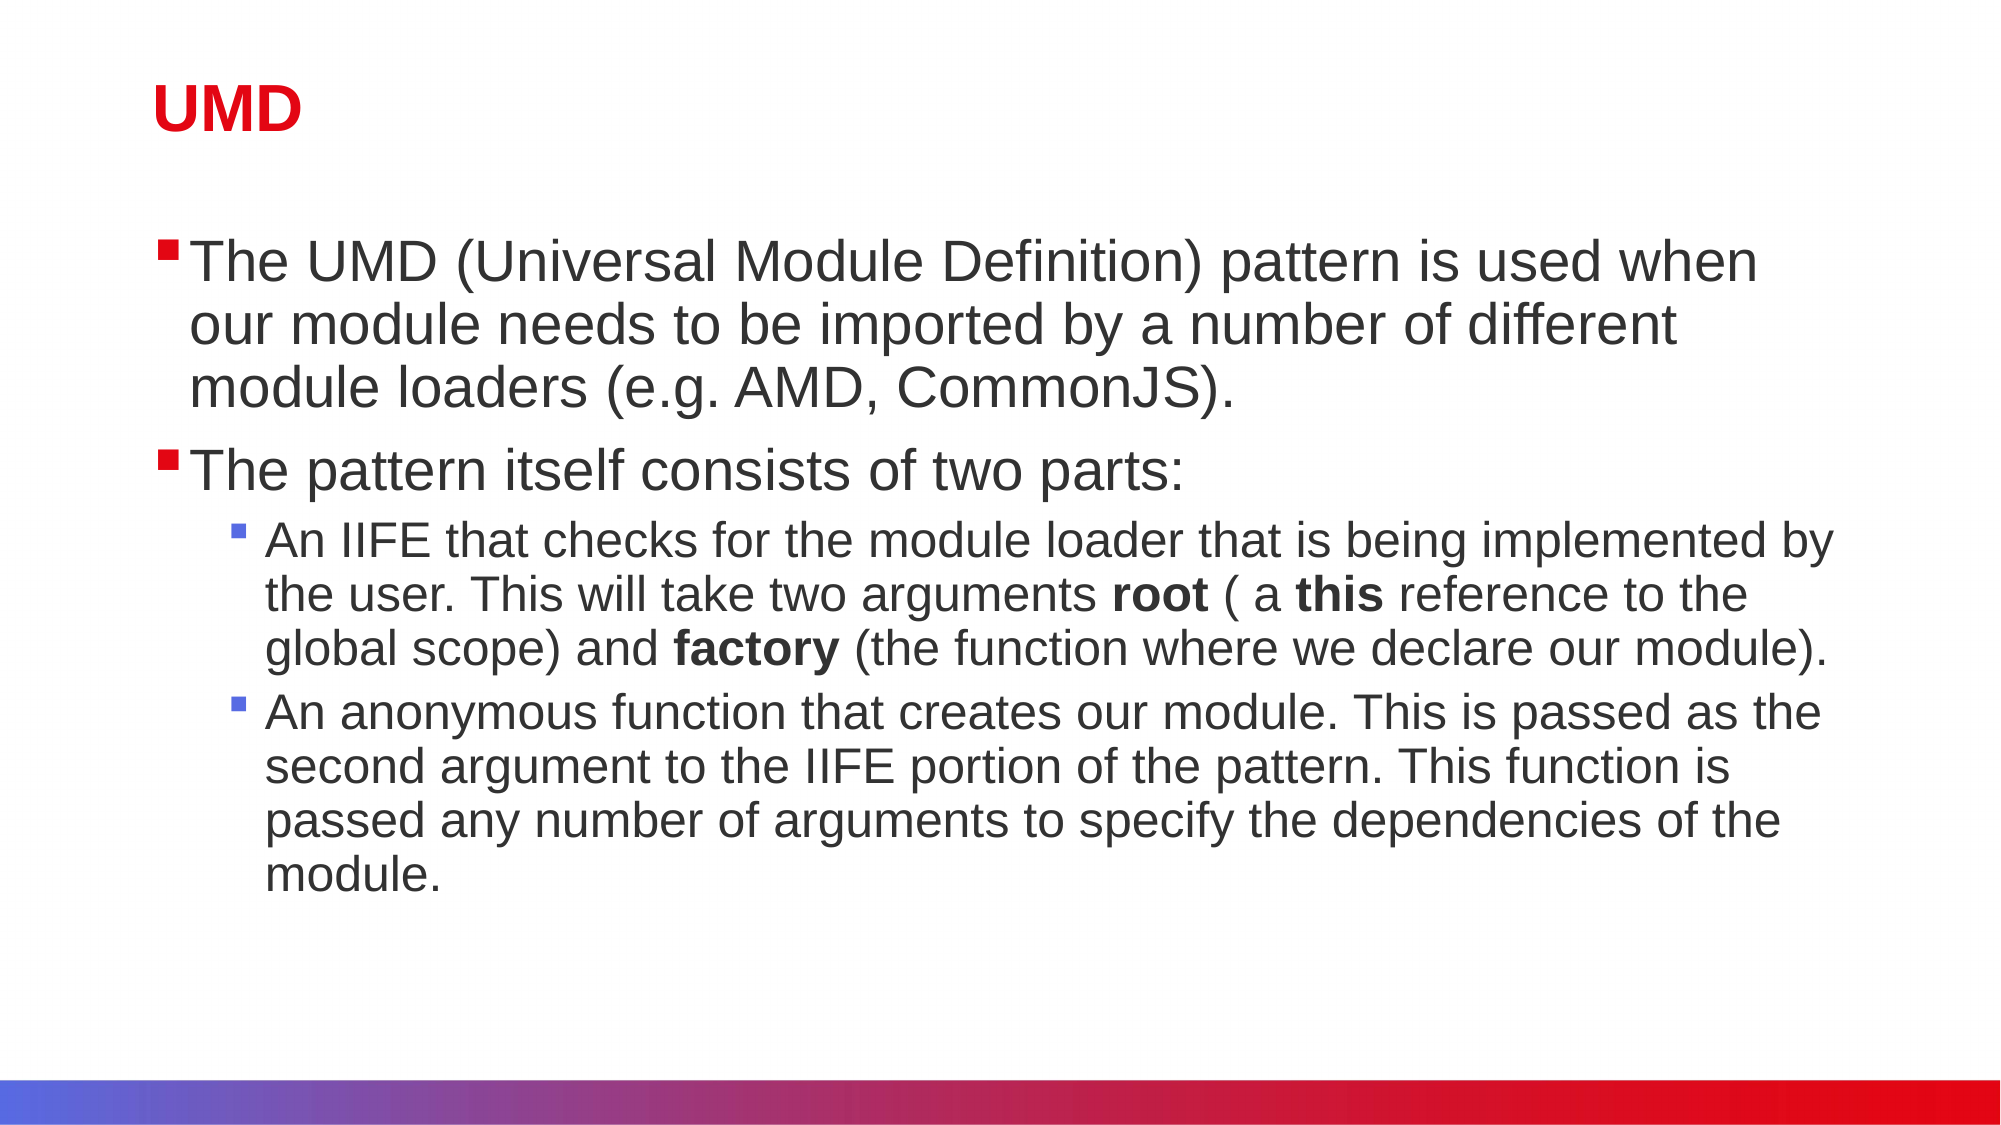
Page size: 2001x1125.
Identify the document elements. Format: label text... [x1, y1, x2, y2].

title UMD [137, 66, 1863, 155]
picture [0, 0, 2001, 1125]
list The UMD (Universal Module Definition) pattern is used when our module needs to be imported by a number of different module loaders (e.g. AMD, CommonJS). The pattern itself consists of two parts: An IIFE that checks for the module loader that is being implemented by the user. This will take two arguments root ( a this reference to the global scope) and factory (the function where we declare our module). An anonymous function that creates our module. This is passed as the second argument to the IIFE portion of the pattern. This function is passed any number of arguments to specify the dependencies of the module. [137, 223, 1863, 992]
